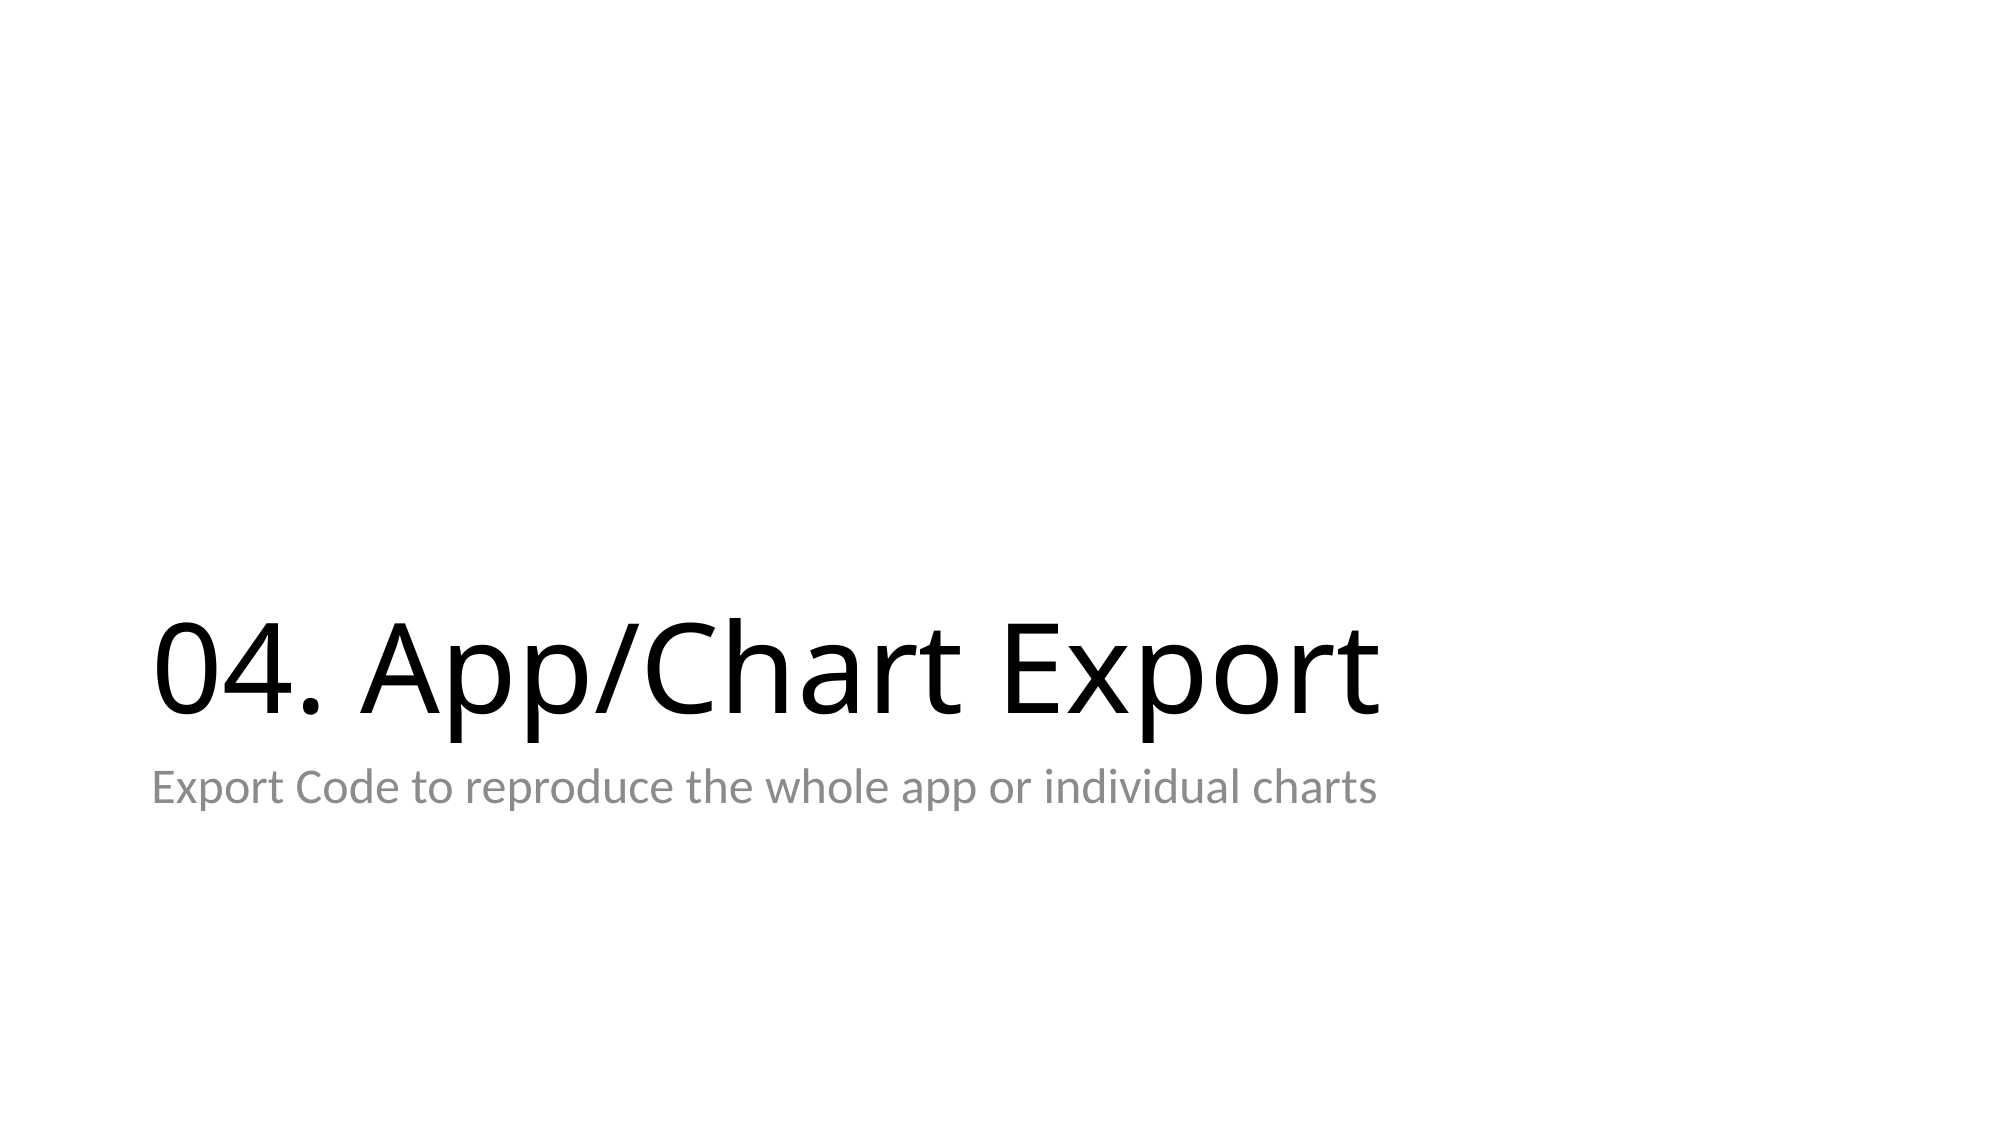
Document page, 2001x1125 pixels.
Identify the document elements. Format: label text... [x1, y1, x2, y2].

title 04. App/Chart Export [136, 280, 1862, 749]
list Export Code to reproduce the whole app or individual charts [136, 752, 1862, 999]
